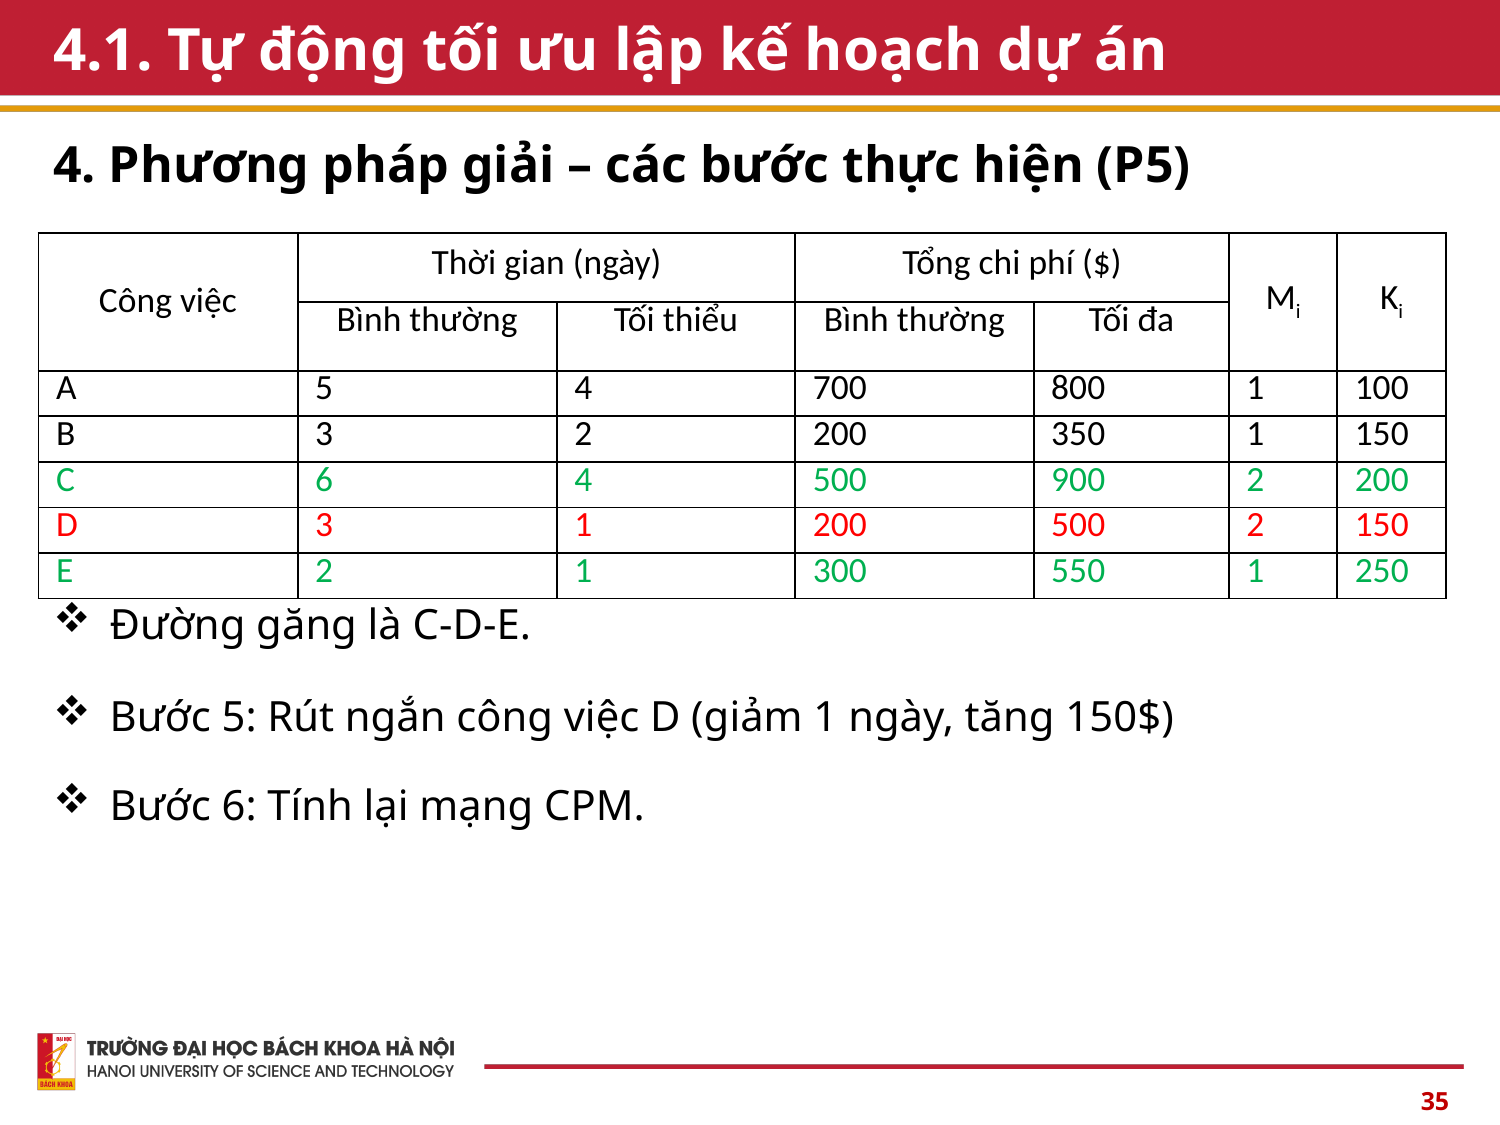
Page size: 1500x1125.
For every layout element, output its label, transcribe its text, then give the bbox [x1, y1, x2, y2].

table_cell 700 [796, 372, 1033, 415]
table_cell E [39, 554, 297, 598]
table_cell 2 [299, 554, 556, 598]
table_cell 100 [1338, 372, 1445, 415]
table_cell 900 [1035, 463, 1228, 507]
table_cell 800 [1035, 372, 1228, 415]
table_cell 3 [299, 417, 556, 461]
table_cell 150 [1338, 508, 1445, 552]
table_cell 550 [1035, 554, 1228, 598]
table_cell 500 [796, 463, 1033, 507]
table_cell 1 [1230, 372, 1336, 415]
table_cell 500 [1035, 508, 1228, 552]
table_cell B [39, 417, 297, 461]
table_cell 5 [299, 372, 556, 415]
text_box Đường găng là C-D-E. [38, 599, 1446, 655]
table_header Ki [1338, 234, 1445, 370]
table_cell 350 [1035, 417, 1228, 461]
table_cell 2 [1230, 463, 1336, 507]
table_cell 150 [1338, 417, 1445, 461]
table_cell 3 [299, 508, 556, 552]
table_header Tổng chi phí ($) [796, 234, 1228, 301]
table_cell Bình thường [299, 303, 556, 370]
table_cell Tối đa [1035, 303, 1228, 370]
picture [0, 0, 1500, 1125]
list 4. Phương pháp giải – các bước thực hiện (P5) [38, 94, 1405, 190]
table_cell 2 [558, 417, 794, 461]
table_header Thời gian (ngày) [299, 234, 794, 301]
table_cell 1 [1230, 554, 1336, 598]
table_cell 4 [558, 372, 794, 415]
title 4.1. Tự động tối ưu lập kế hoạch dự án [38, 12, 1462, 87]
table_cell 250 [1338, 554, 1445, 598]
table_cell A [39, 372, 297, 415]
table_cell 1 [558, 554, 794, 598]
table_cell 1 [1230, 417, 1336, 461]
table_header Công việc [39, 234, 297, 370]
table_cell C [39, 463, 297, 507]
slide_number 35 [1126, 1078, 1464, 1125]
table_cell Bình thường [796, 303, 1033, 370]
table_cell Tối thiểu [558, 303, 794, 370]
table_cell 200 [796, 417, 1033, 461]
table_cell 2 [1230, 508, 1336, 552]
table_cell 300 [796, 554, 1033, 598]
text_box Bước 5: Rút ngắn công việc D (giảm 1 ngày, tăng 150$) [38, 682, 1446, 748]
table_header Mi [1230, 234, 1336, 370]
text_box Bước 6: Tính lại mạng CPM. [38, 771, 1446, 836]
table_cell D [39, 508, 297, 552]
table_cell 1 [558, 508, 794, 552]
table_cell 4 [558, 463, 794, 507]
table_cell 200 [1338, 463, 1445, 507]
table_cell 6 [299, 463, 556, 507]
table_cell 200 [796, 508, 1033, 552]
